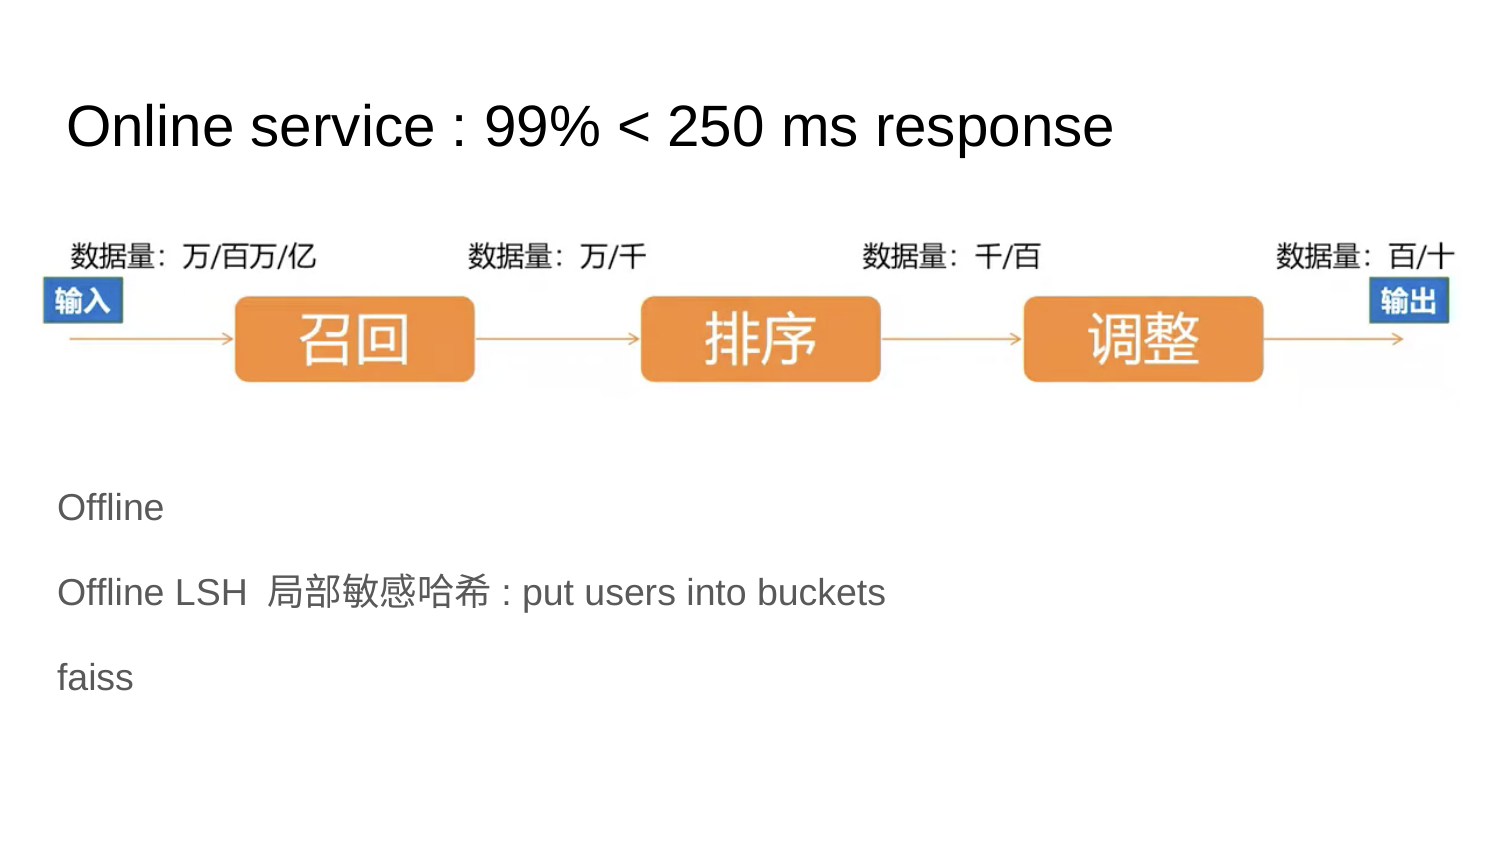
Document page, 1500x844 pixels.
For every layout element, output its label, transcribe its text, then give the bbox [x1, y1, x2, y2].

picture [24, 218, 1476, 410]
list Offline Offline LSH 局部敏感哈希: put users into buckets faiss [41, 461, 1440, 734]
title Online service : 99% < 250 ms response [51, 72, 1449, 167]
